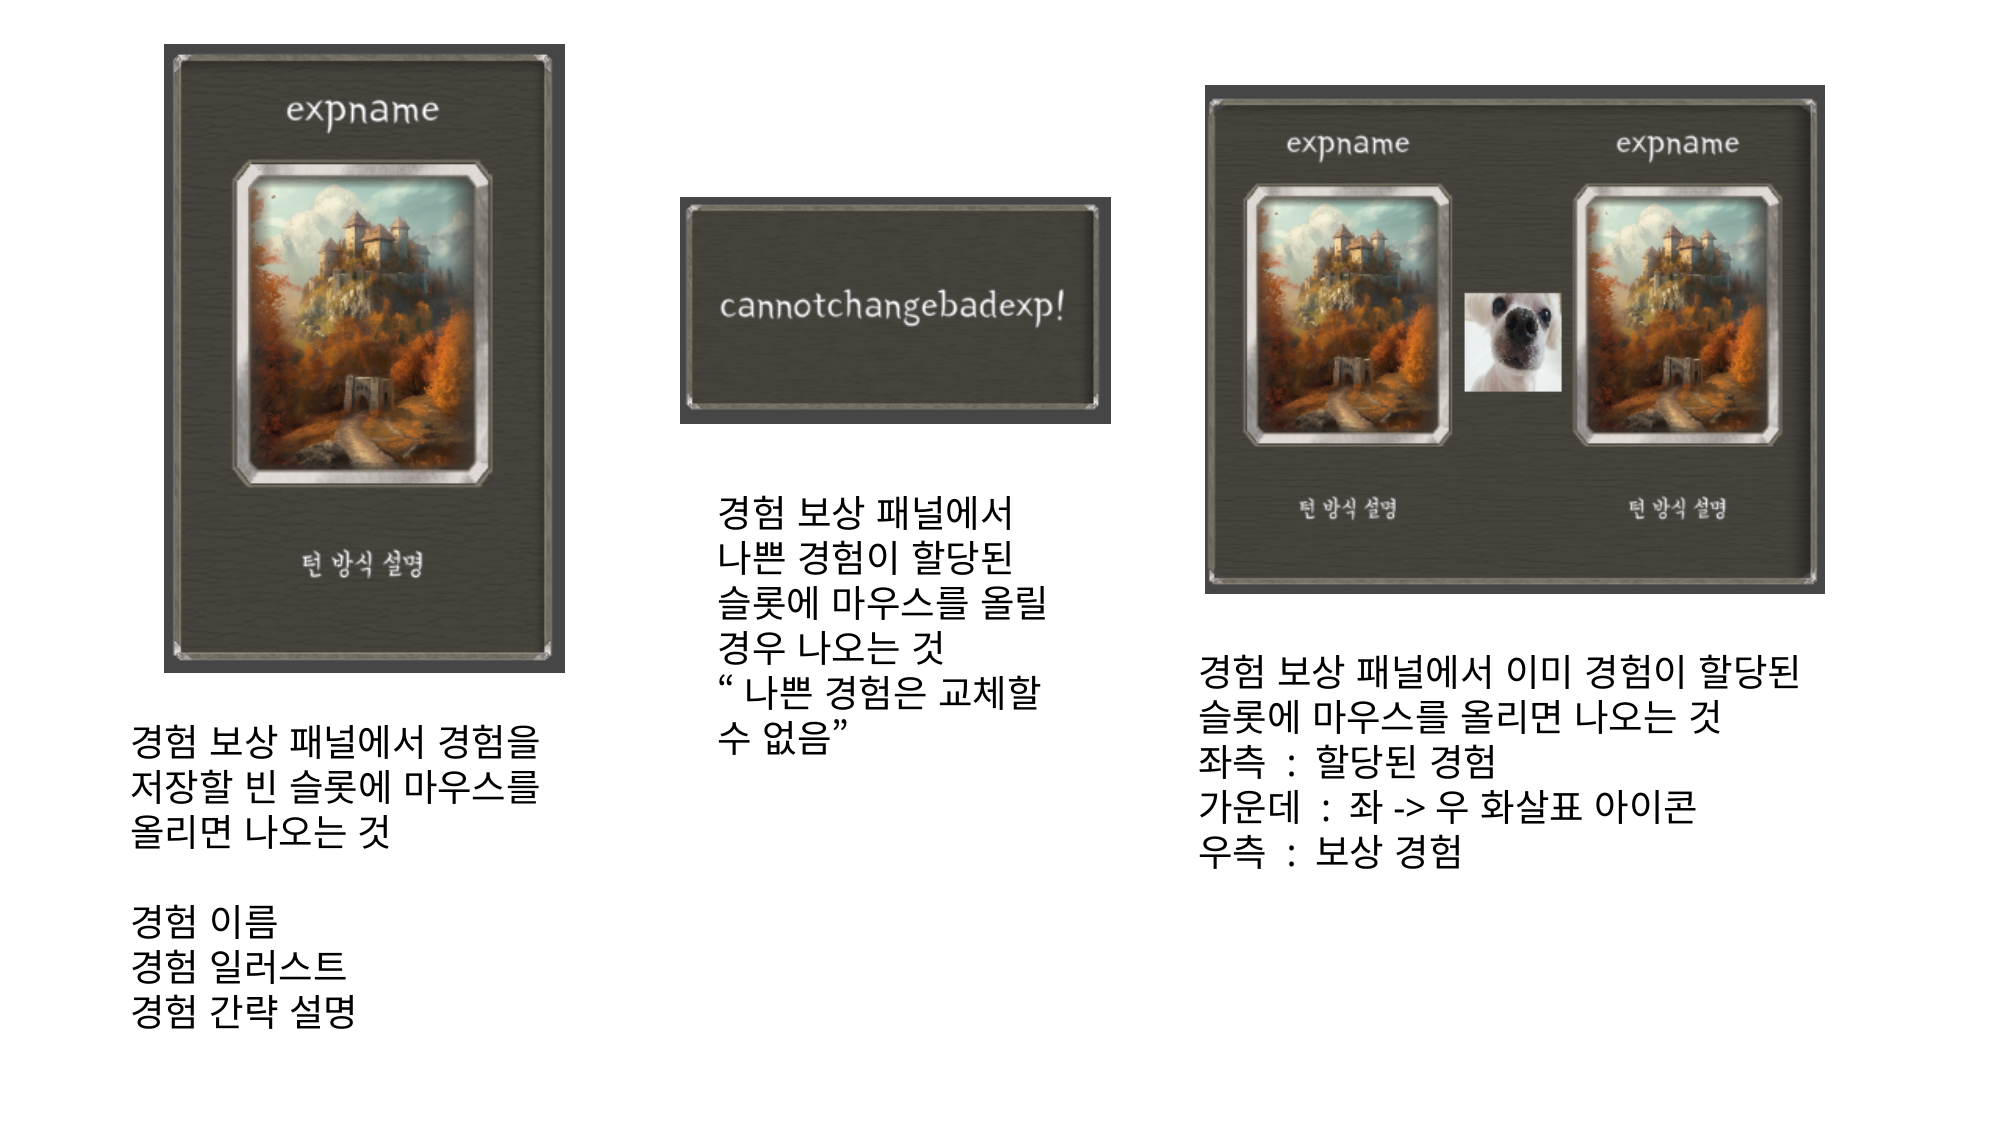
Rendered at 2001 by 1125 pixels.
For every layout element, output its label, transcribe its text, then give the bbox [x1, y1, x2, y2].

picture [164, 44, 565, 673]
text_box 경험 보상 패널에서 경험을 저장할 빈 슬롯에 마우스를 올리면 나오는 것 경험 이름 경험 일러스트 경험 간략 설명 [115, 711, 604, 1042]
picture [680, 197, 1111, 424]
text_box 경험 보상 패널에서 나쁜 경험이 할당된 슬롯에 마우스를 올릴 경우 나오는 것 “나쁜 경험은 교체할 수 없음” [703, 482, 1085, 768]
picture [1205, 85, 1825, 594]
text_box 경험 보상 패널에서 이미 경험이 할당된 슬롯에 마우스를 올리면 나오는 것 좌측 : 할당된 경험 가운데 : 좌->우 화살표 아이콘 우측 : 보상 경험 [1183, 641, 1836, 881]
